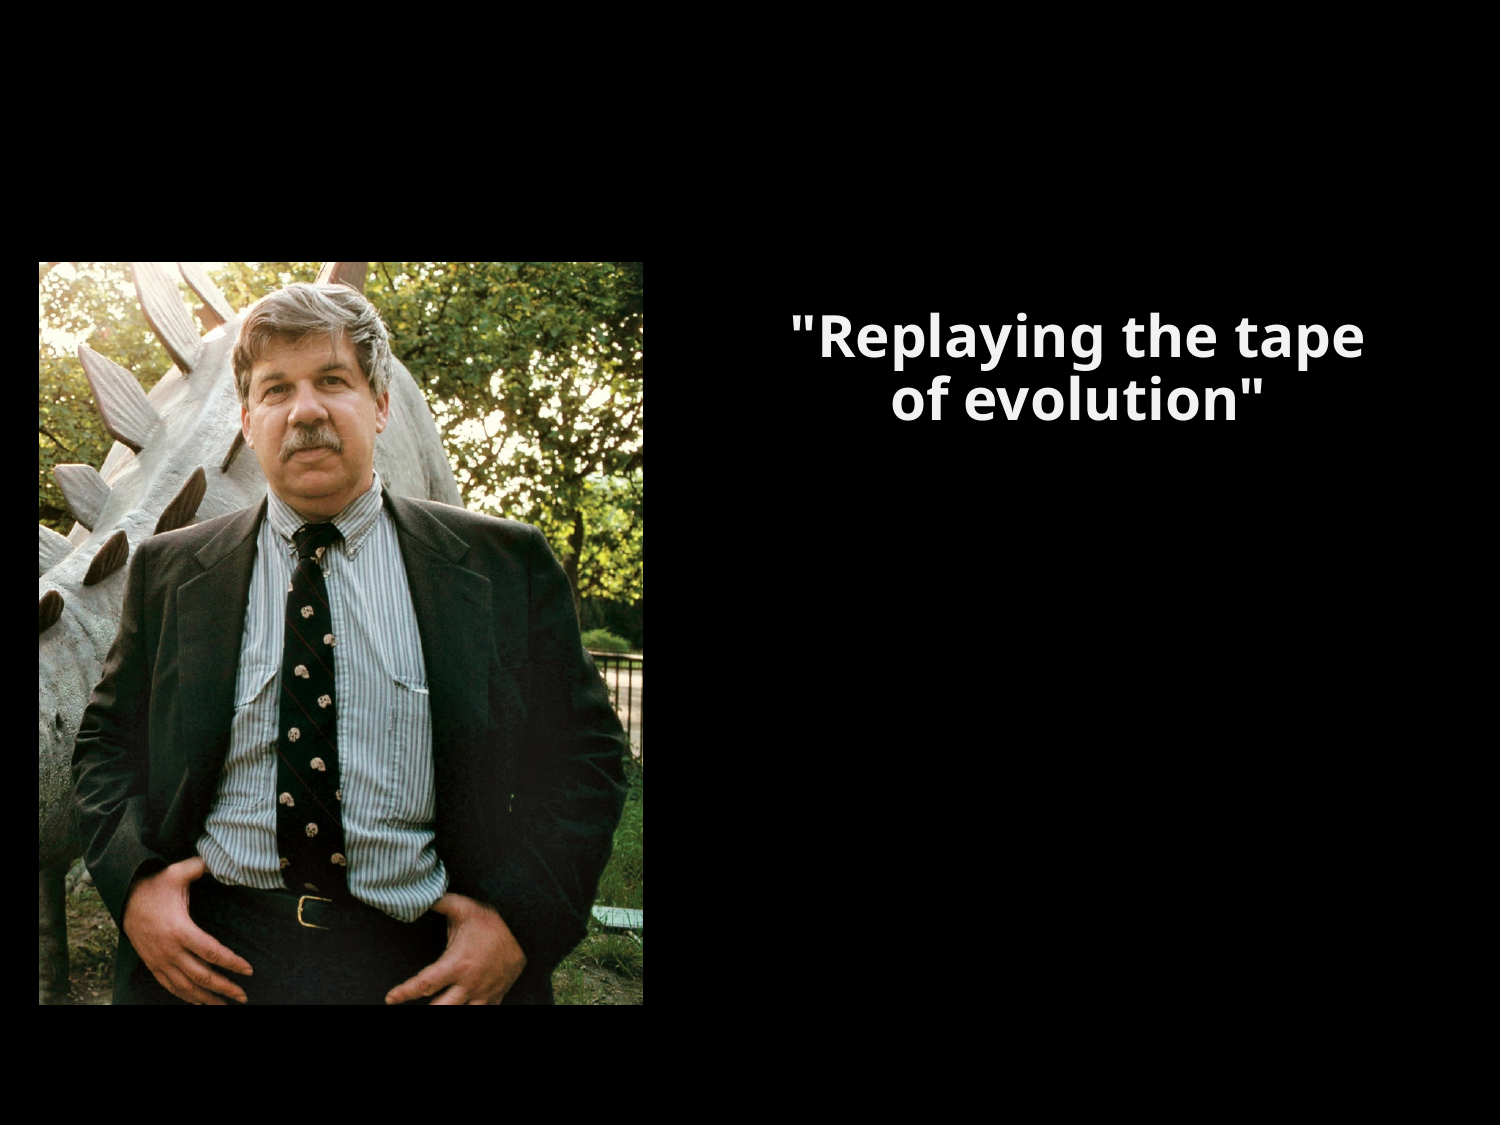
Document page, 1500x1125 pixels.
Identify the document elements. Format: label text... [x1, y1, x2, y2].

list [39, 262, 643, 1005]
list "Replaying the tape of evolution" [759, 299, 1397, 1014]
